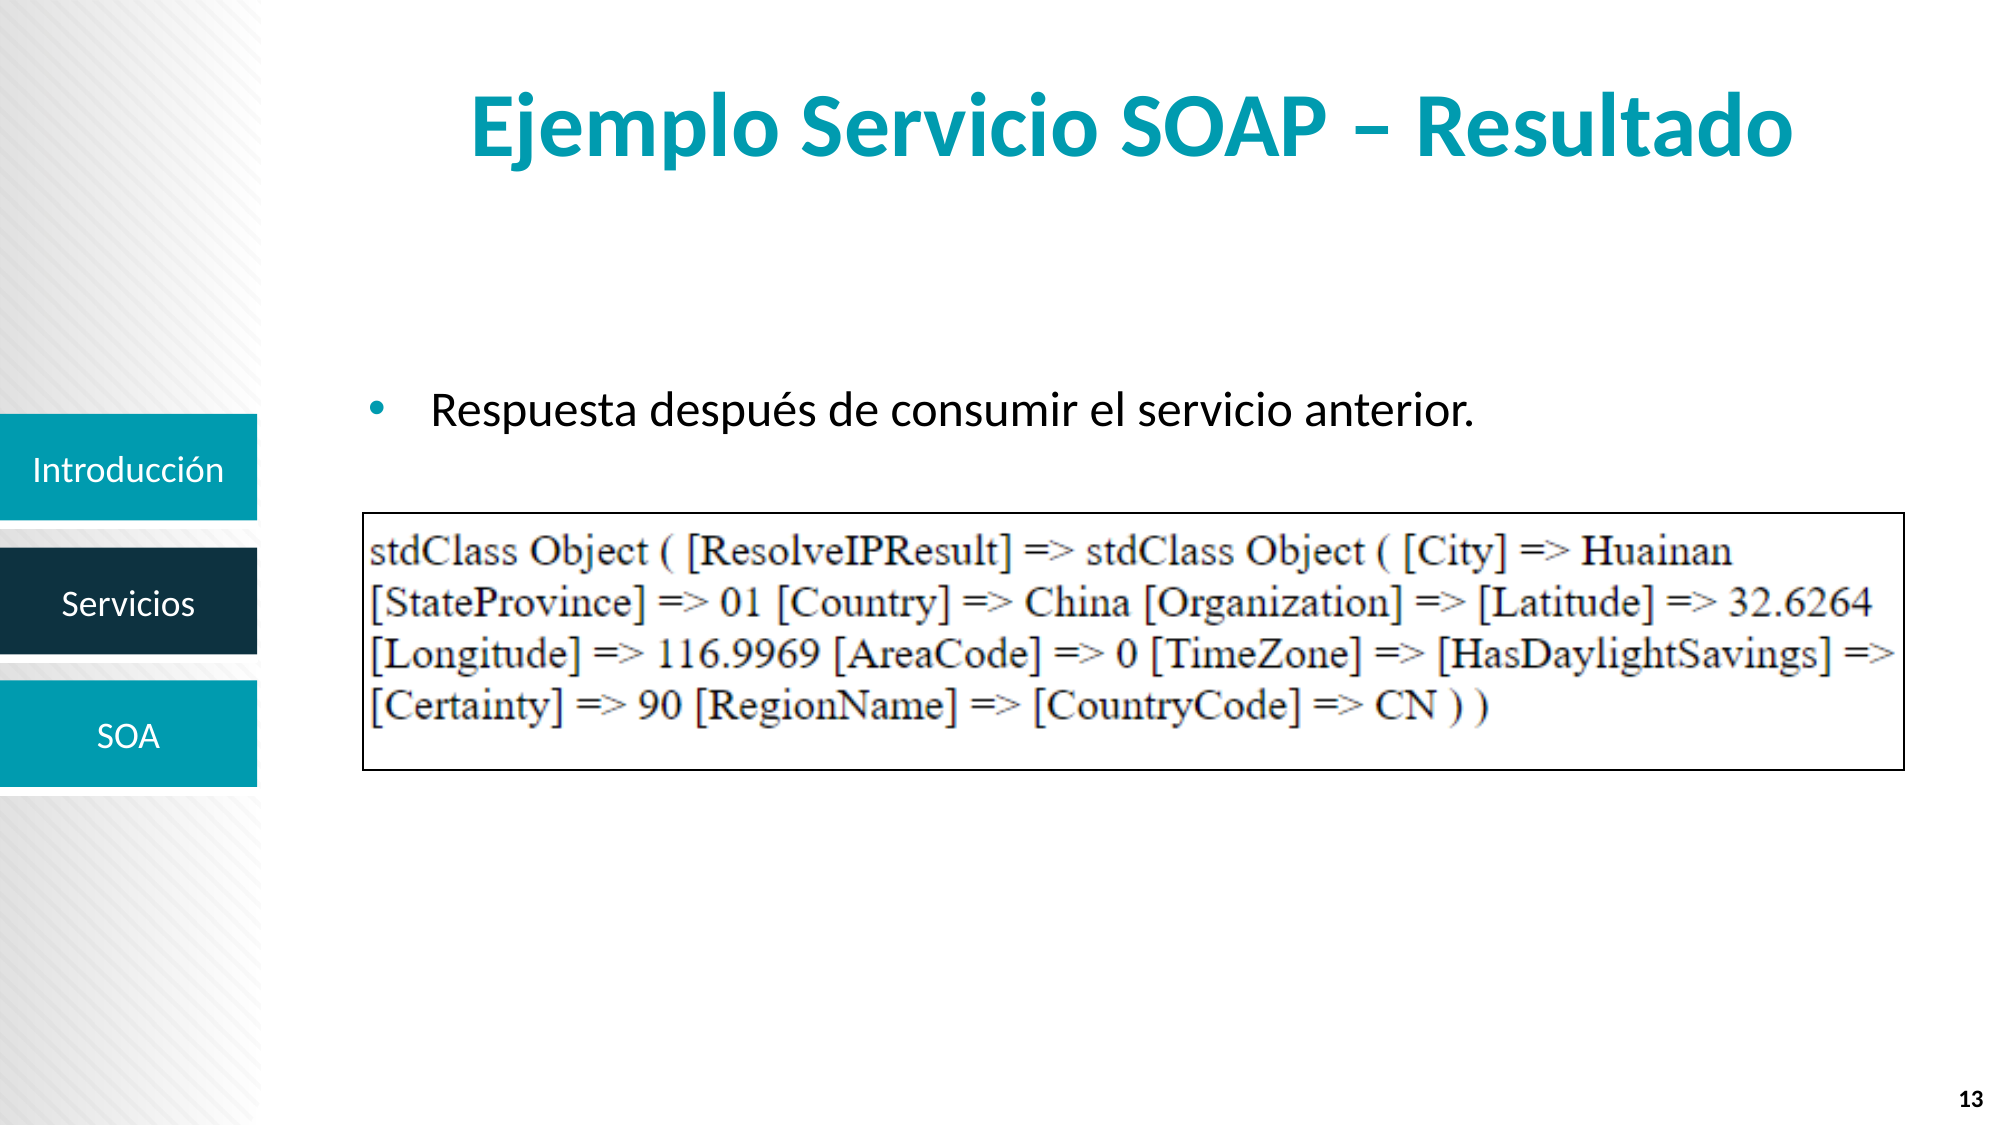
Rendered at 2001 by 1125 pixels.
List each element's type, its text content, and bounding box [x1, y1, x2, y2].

list Respuesta después de consumir el servicio anterior. [340, 369, 1927, 563]
picture [363, 514, 1904, 769]
title Ejemplo Servicio SOAP – Resultado [340, 36, 1927, 204]
slide_number 13 [1921, 1072, 2000, 1124]
